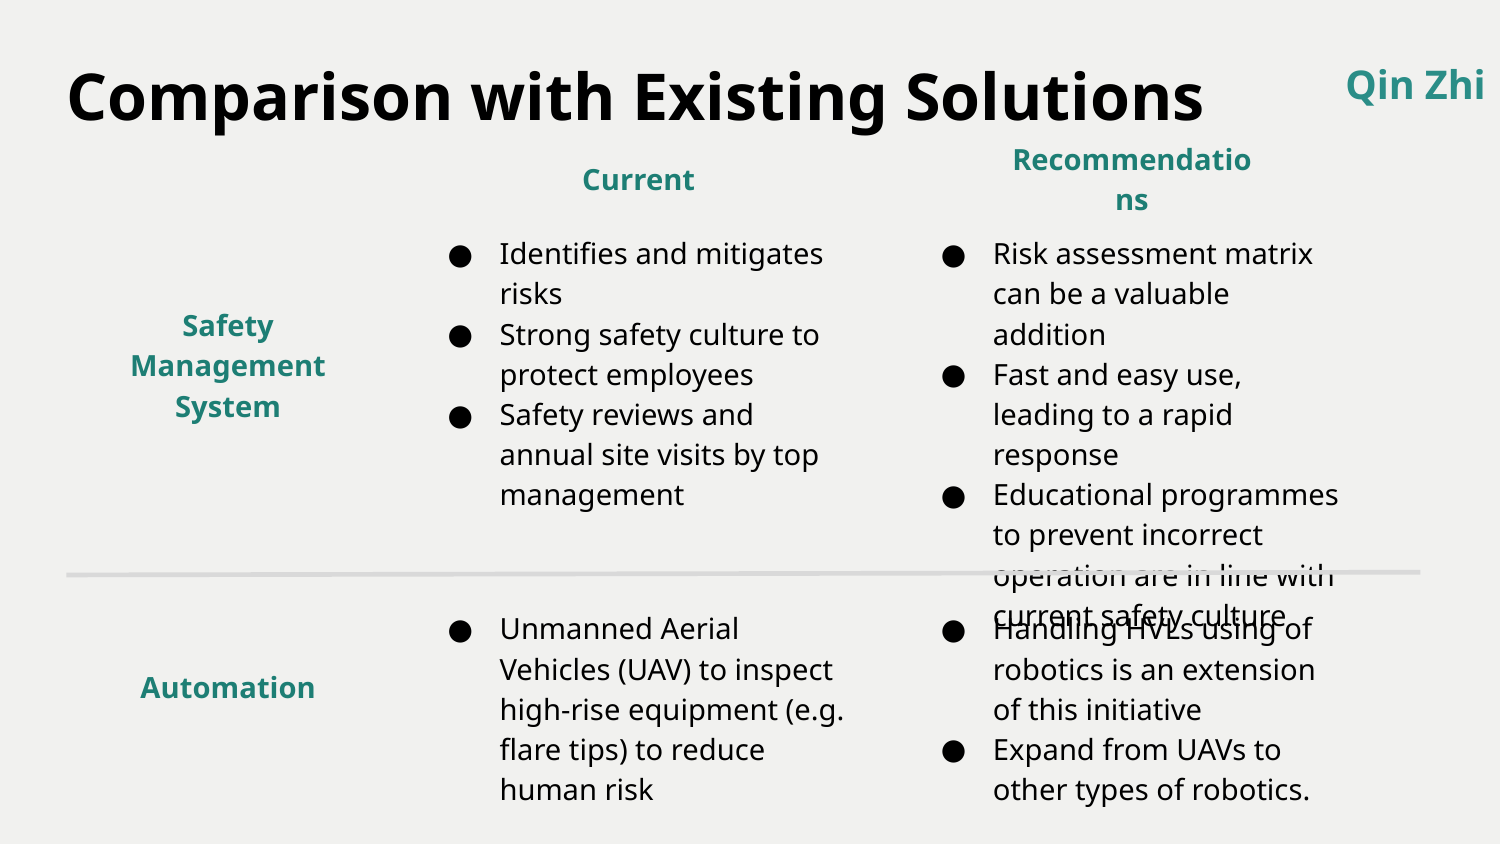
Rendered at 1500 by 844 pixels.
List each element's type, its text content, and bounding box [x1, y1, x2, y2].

text_box Handling HVLs using of robotics is an extension of this initiative Expand from UAVs to other types of robotics. [902, 590, 1362, 822]
text_box Risk assessment matrix can be a valuable addition Fast and easy use, leading to a rapid response Educational programmes to prevent incorrect operation are in line with current safety culture [902, 215, 1362, 570]
text_box Unmanned Aerial Vehicles (UAV) to inspect high-rise equipment (e.g. flare tips) to reduce human risk [409, 590, 868, 822]
text_box Comparison with Existing Solutions [66, 39, 1426, 134]
text_box Recommendations [989, 137, 1275, 215]
text_box Safety Management System [96, 285, 361, 440]
text_box Automation [96, 607, 361, 762]
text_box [66, 571, 1421, 576]
text_box Current [506, 137, 771, 215]
text_box Qin Zhi [1345, 41, 1500, 108]
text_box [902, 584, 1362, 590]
text_box Identifies and mitigates risks Strong safety culture to protect employees Safety reviews and annual site visits by top management [409, 215, 868, 567]
